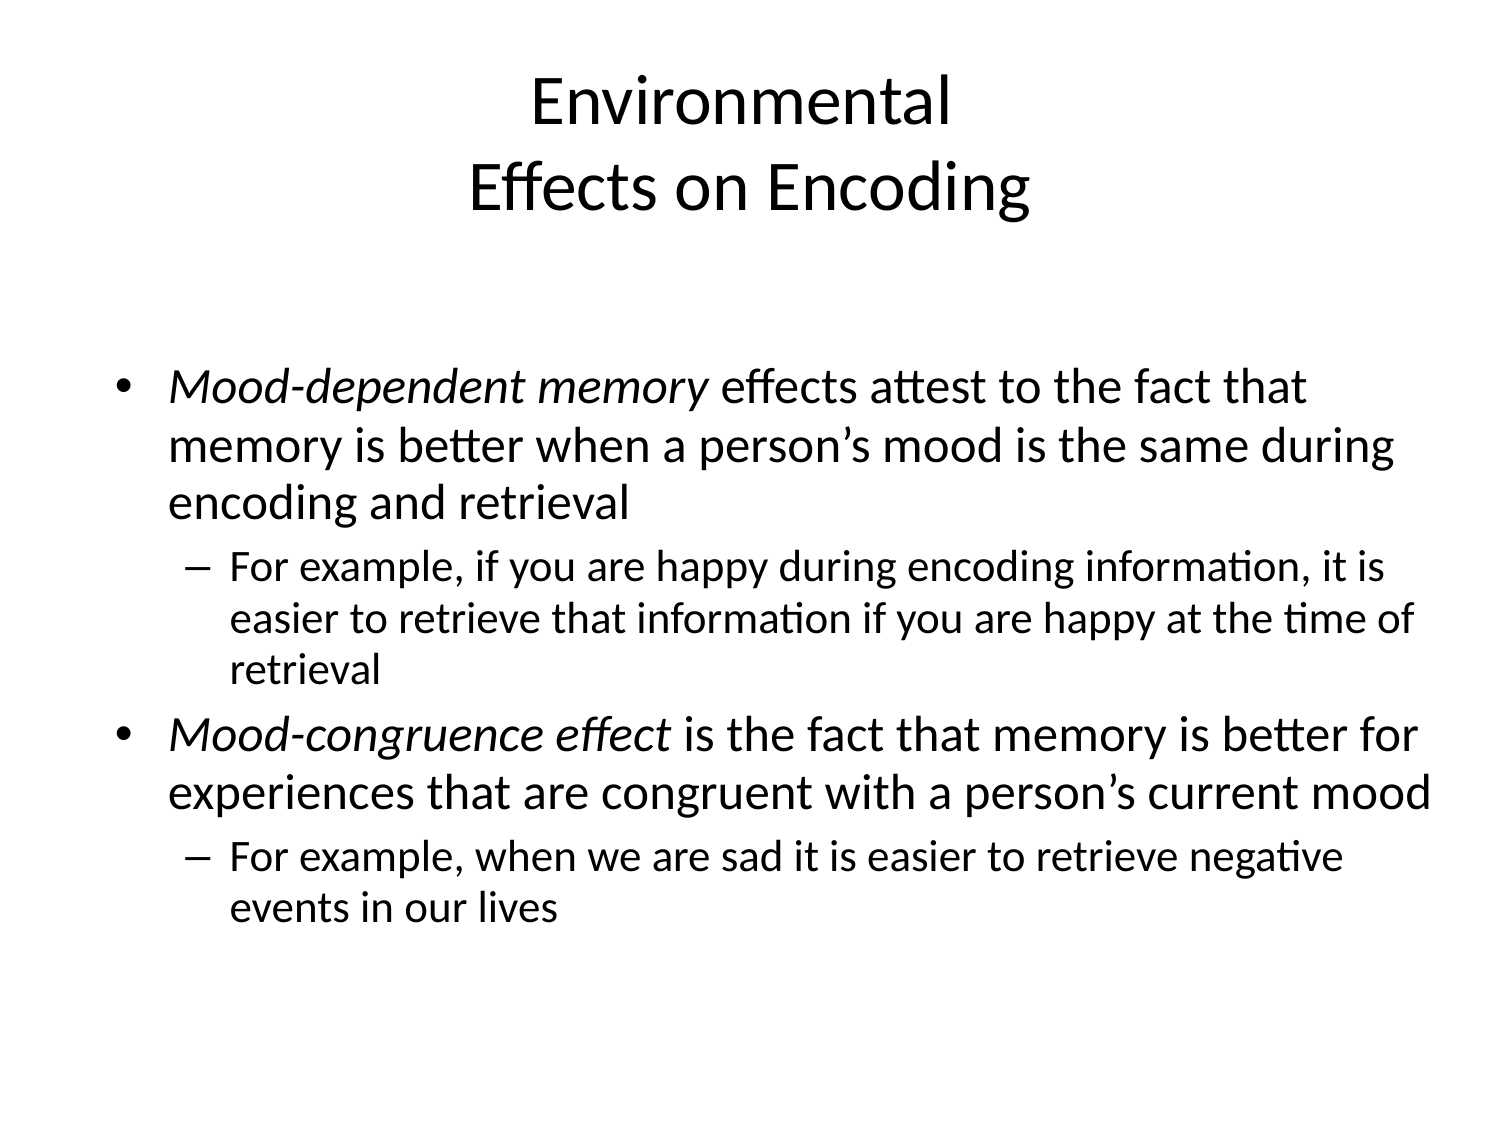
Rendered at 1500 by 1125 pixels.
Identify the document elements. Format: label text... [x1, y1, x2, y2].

title Environmental Effects on Encoding [75, 45, 1425, 233]
list Mood-dependent memory effects attest to the fact that memory is better when a person’s mood is the same during encoding and retrieval For example, if you are happy during encoding information, it is easier to retrieve that information if you are happy at the time of retrieval Mood-congruence effect is the fact that memory is better for experiences that are congruent with a person’s current mood For example, when we are sad it is easier to retrieve negative events in our lives [99, 350, 1450, 993]
